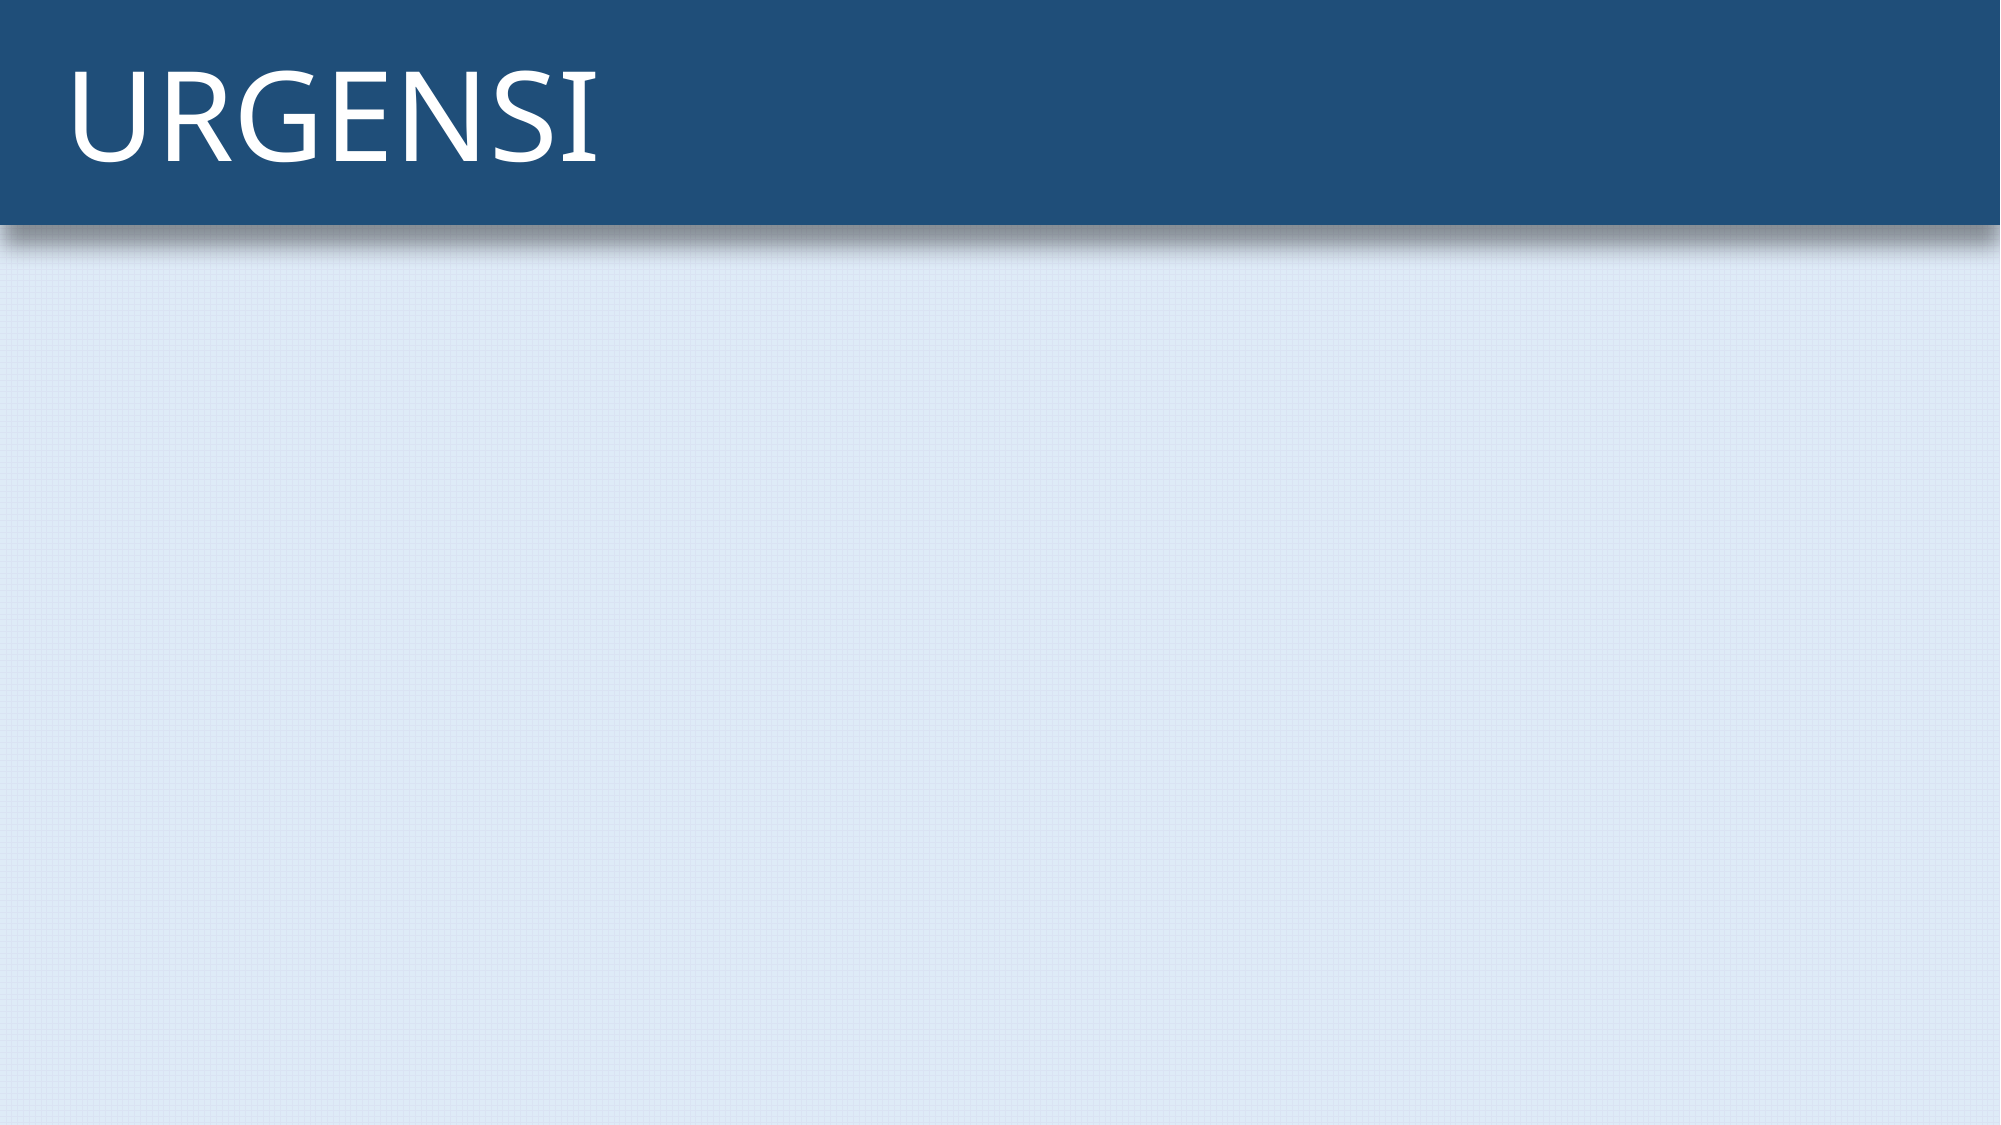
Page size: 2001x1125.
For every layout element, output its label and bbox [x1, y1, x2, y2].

text_box [0, 0, 2000, 225]
